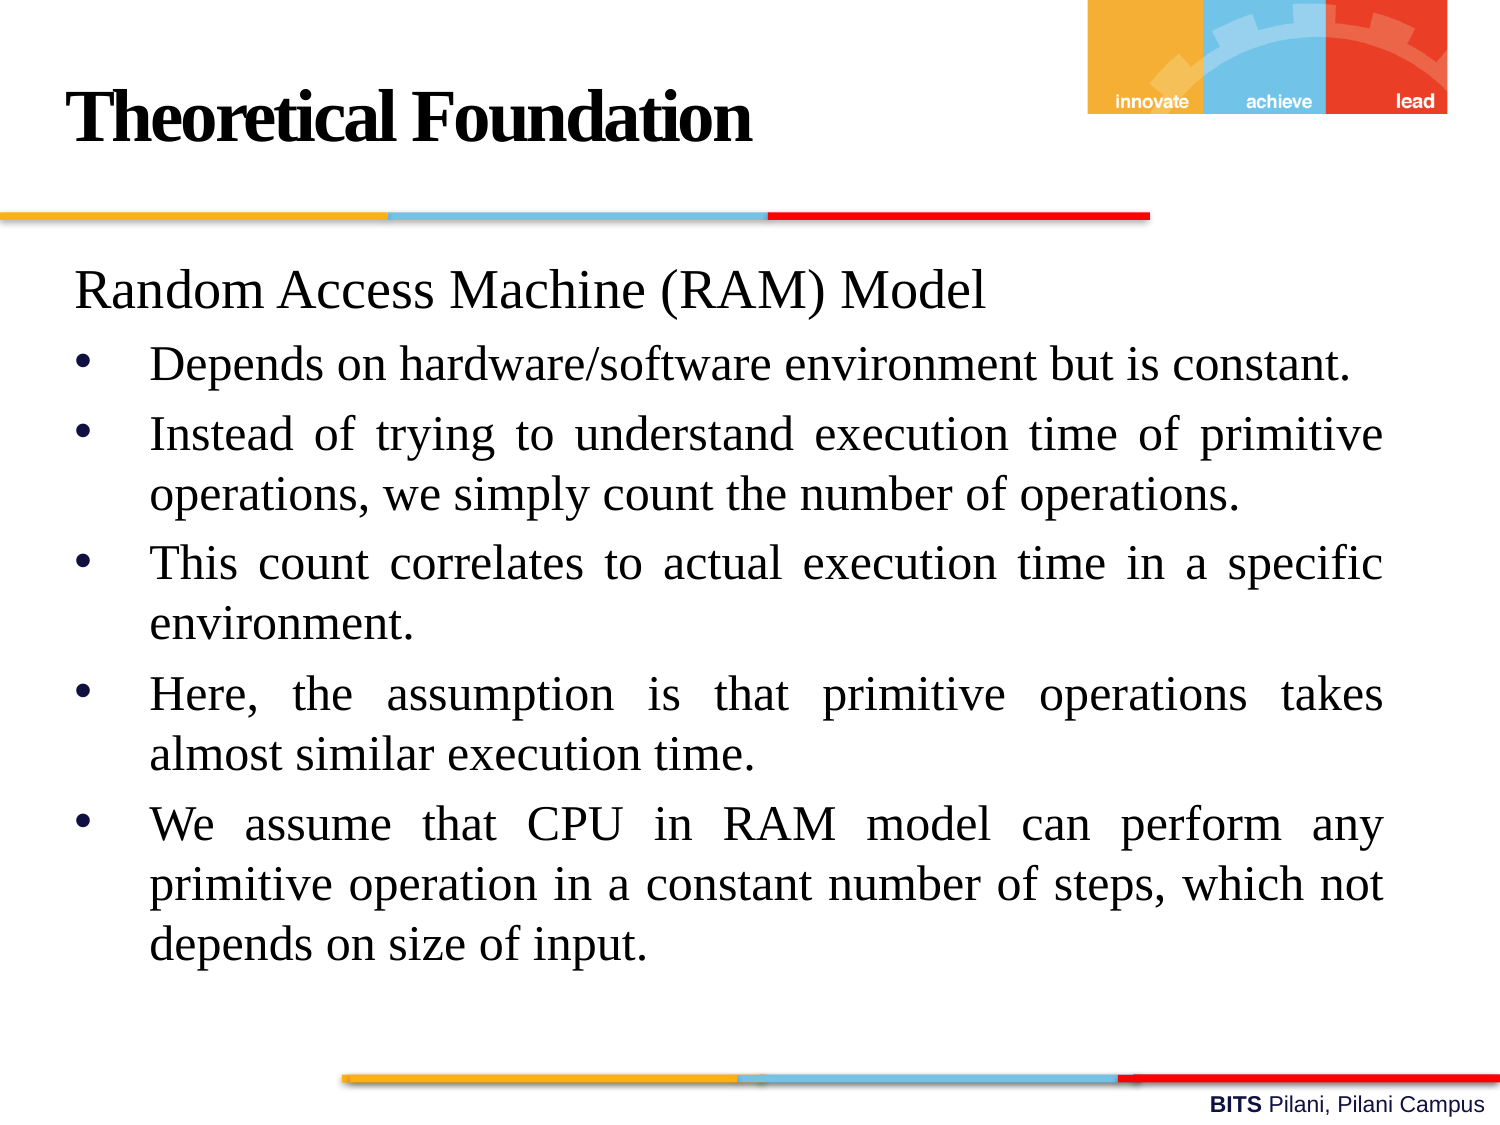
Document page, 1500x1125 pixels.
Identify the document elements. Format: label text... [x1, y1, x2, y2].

list Random Access Machine (RAM) Model Depends on hardware/software environment but is constant. Instead of trying to understand execution time of primitive operations, we simply count the number of operations. This count correlates to actual execution time in a specific environment. Here, the assumption is that primitive operations takes almost similar execution time. We assume that CPU in RAM model can perform any primitive operation in a constant number of steps, which not depends on size of input. [50, 245, 1400, 988]
list Theoretical Foundation [50, 24, 1088, 213]
picture [1087, 0, 1448, 114]
